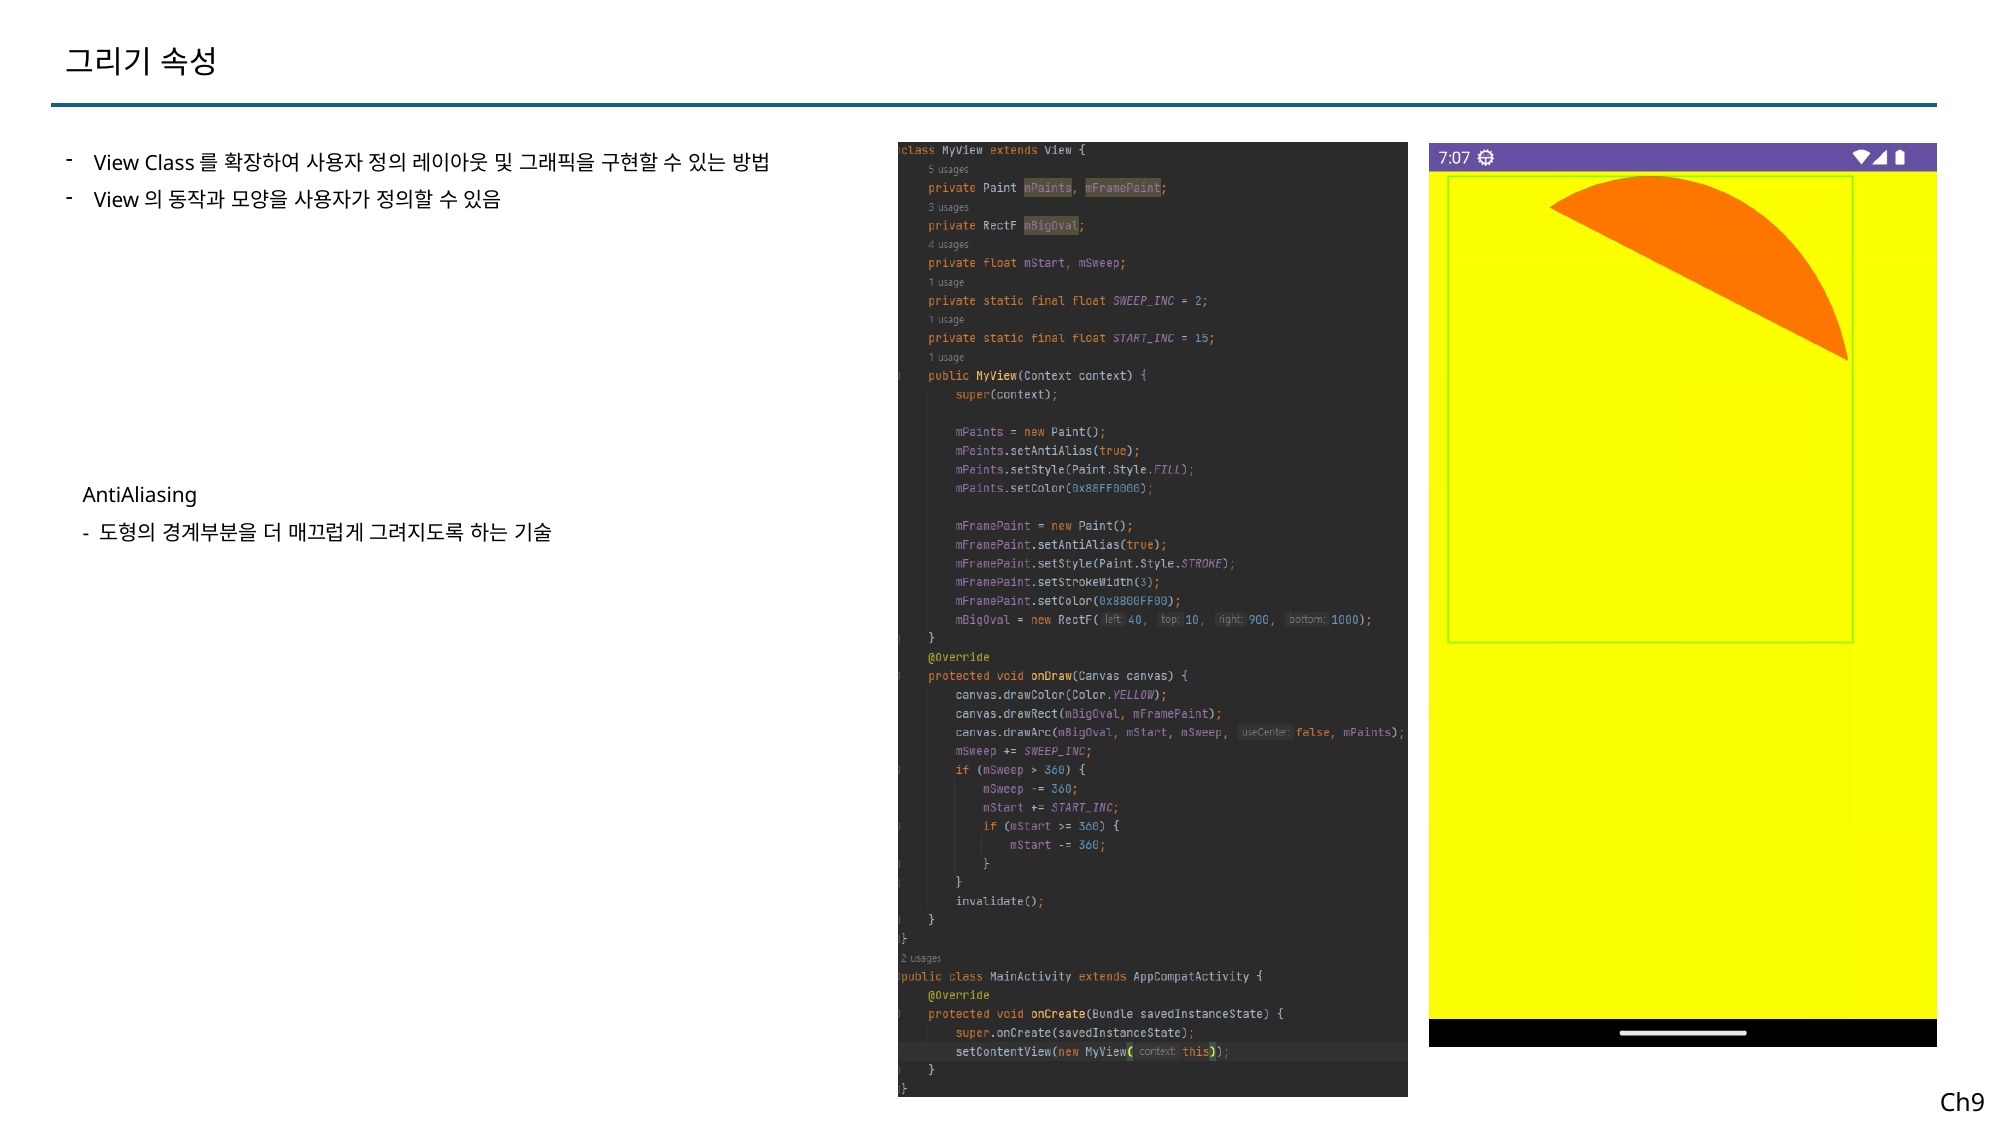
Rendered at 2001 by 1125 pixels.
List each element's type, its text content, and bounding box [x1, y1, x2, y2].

picture [898, 141, 1409, 1098]
text_box AntiAliasing - 도형의 경계부분을 더 매끄럽게 그려지도록 하는 기술 [67, 461, 748, 552]
text_box View Class를 확장하여 사용자 정의 레이아웃 및 그래픽을 구현할 수 있는 방법 View의 동작과 모양을 사용자가 정의할 수 있음 [51, 129, 978, 257]
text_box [1427, 141, 1938, 1048]
text_box Ch9 [1913, 1079, 2000, 1125]
text_box 그리기 속성 [50, 34, 697, 87]
